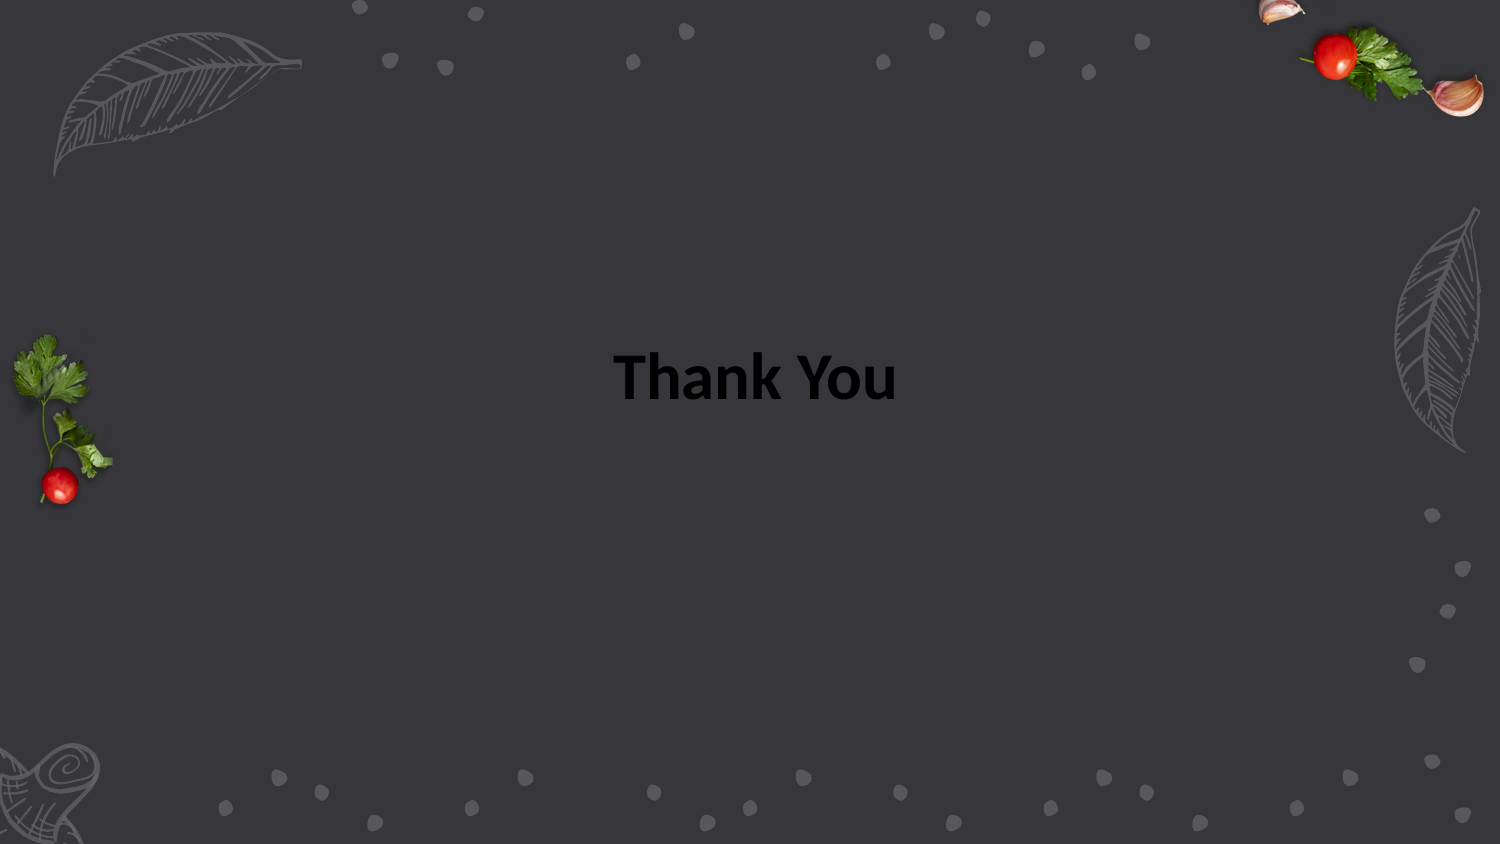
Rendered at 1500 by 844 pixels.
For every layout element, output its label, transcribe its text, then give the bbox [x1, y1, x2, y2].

picture [1245, 0, 1490, 121]
picture [5, 330, 113, 515]
text_box Thank You [341, 325, 1171, 421]
